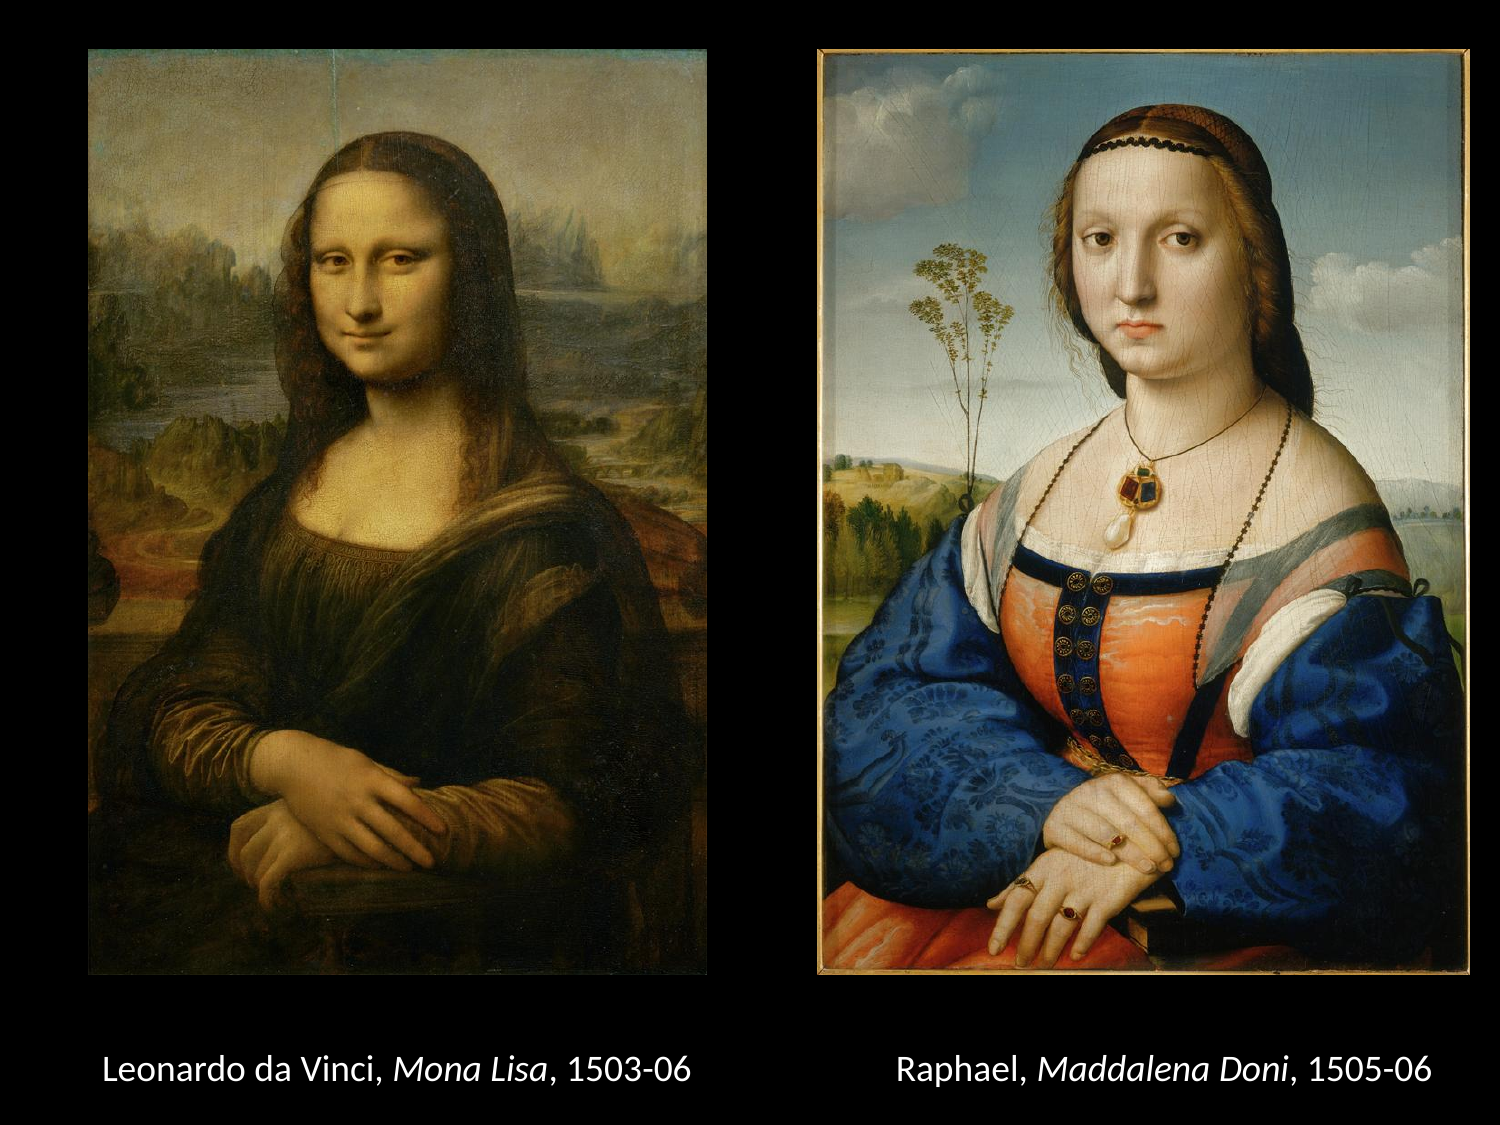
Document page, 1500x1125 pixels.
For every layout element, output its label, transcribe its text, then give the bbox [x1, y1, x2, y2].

picture [816, 49, 1470, 976]
text_box Raphael, Maddalena Doni, 1505-06 [881, 1036, 1500, 1096]
text_box Leonardo da Vinci, Mona Lisa, 1503-06 [87, 1036, 715, 1096]
picture [87, 49, 707, 976]
